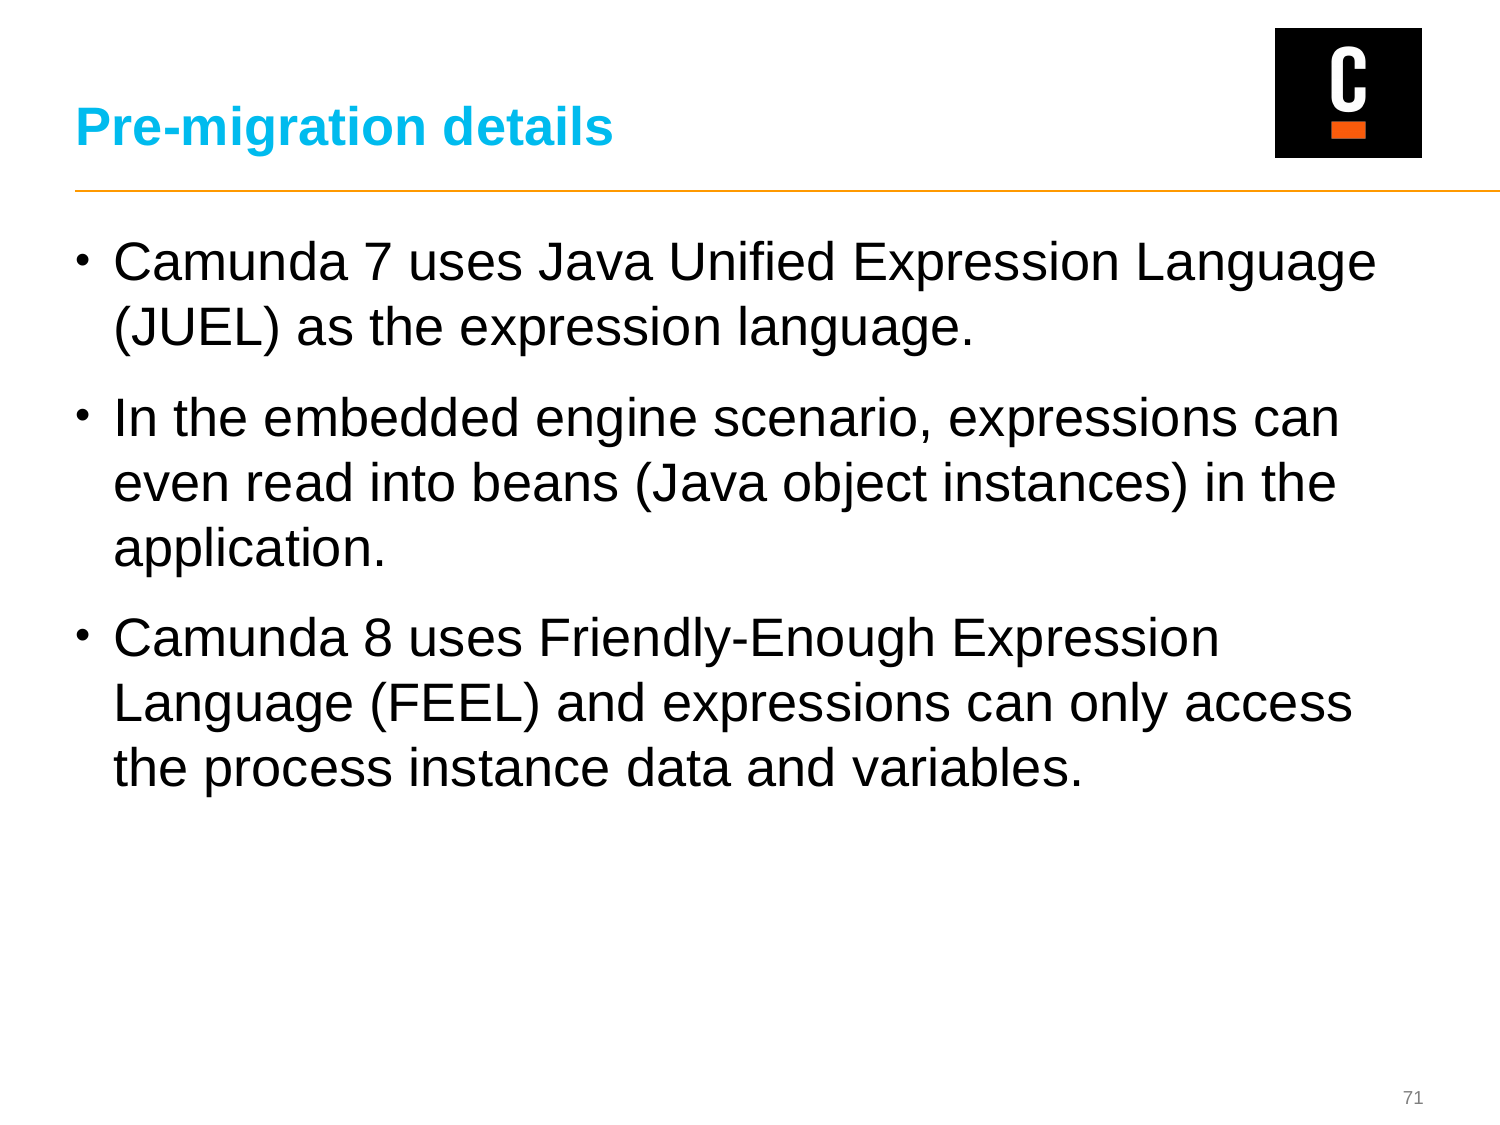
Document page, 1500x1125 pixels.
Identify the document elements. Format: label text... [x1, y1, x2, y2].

title Pre-migration details [75, 27, 1422, 157]
list Camunda 7 uses Java Unified Expression Language (JUEL) as the expression language. In the embedded engine scenario, expressions can even read into beans (Java object instances) in the application. Camunda 8 uses Friendly-Enough Expression Language (FEEL) and expressions can only access the process instance data and variables. [75, 226, 1425, 1018]
